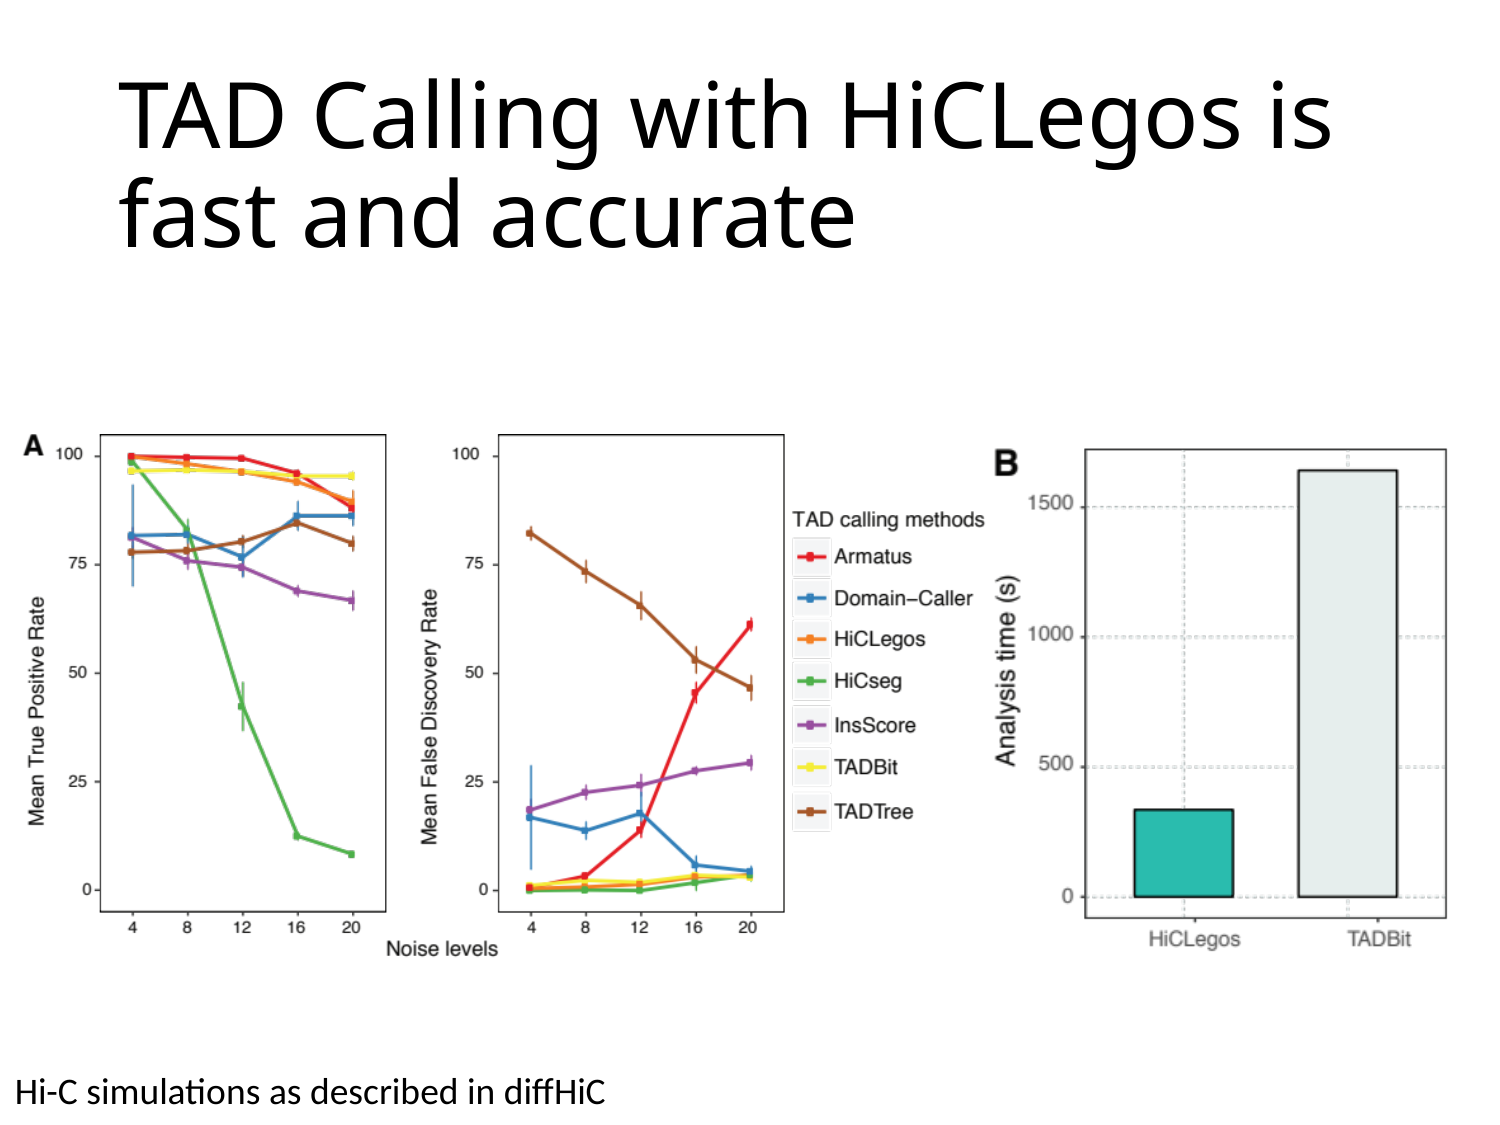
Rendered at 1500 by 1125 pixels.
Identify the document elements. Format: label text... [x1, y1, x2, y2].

title TAD Calling with HiCLegos is fast and accurate [103, 59, 1397, 278]
picture [20, 434, 1484, 963]
text_box Hi-C simulations as described in diffHiC [0, 1059, 1500, 1120]
